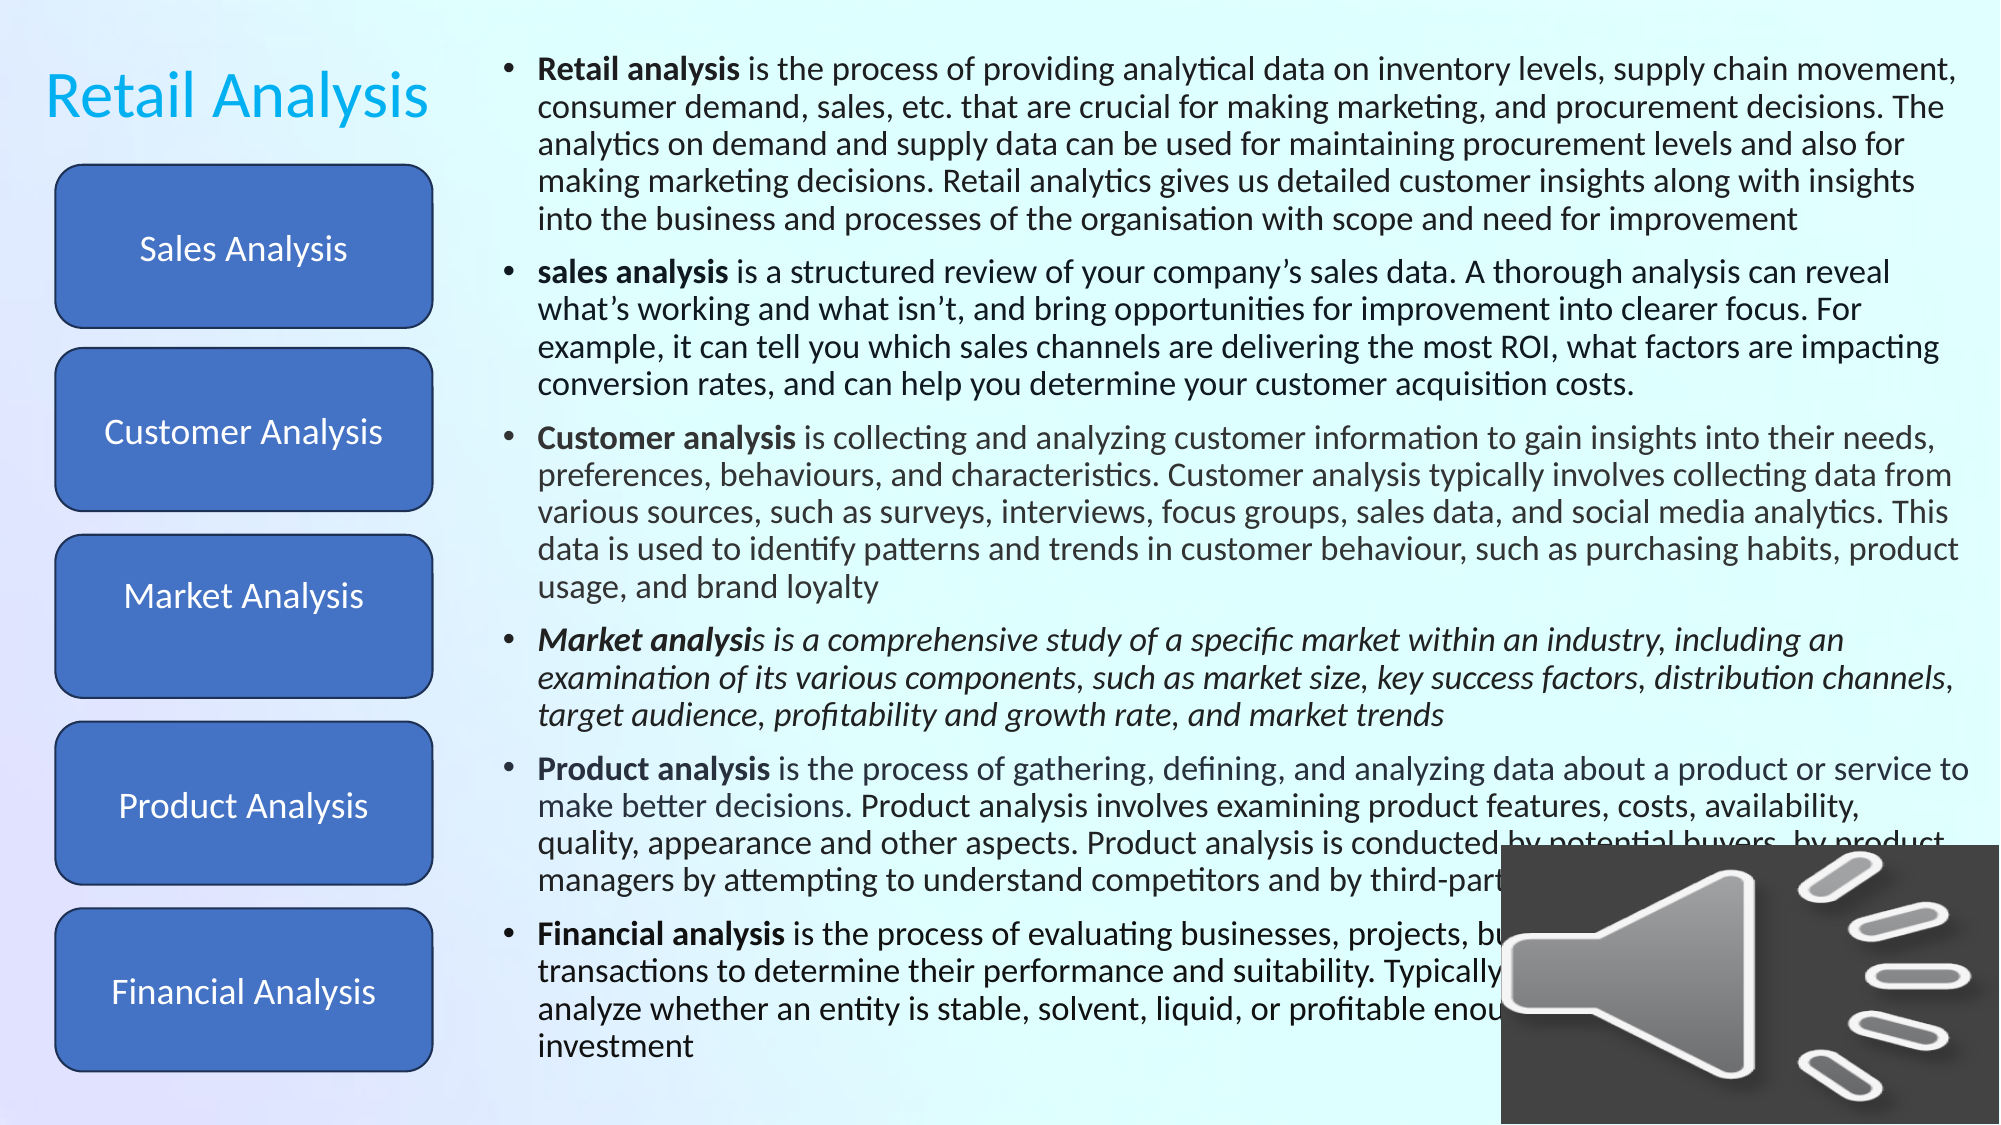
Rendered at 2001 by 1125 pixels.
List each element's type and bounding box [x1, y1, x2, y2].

picture [1499, 843, 2000, 1125]
list [0, 0, 2000, 1125]
